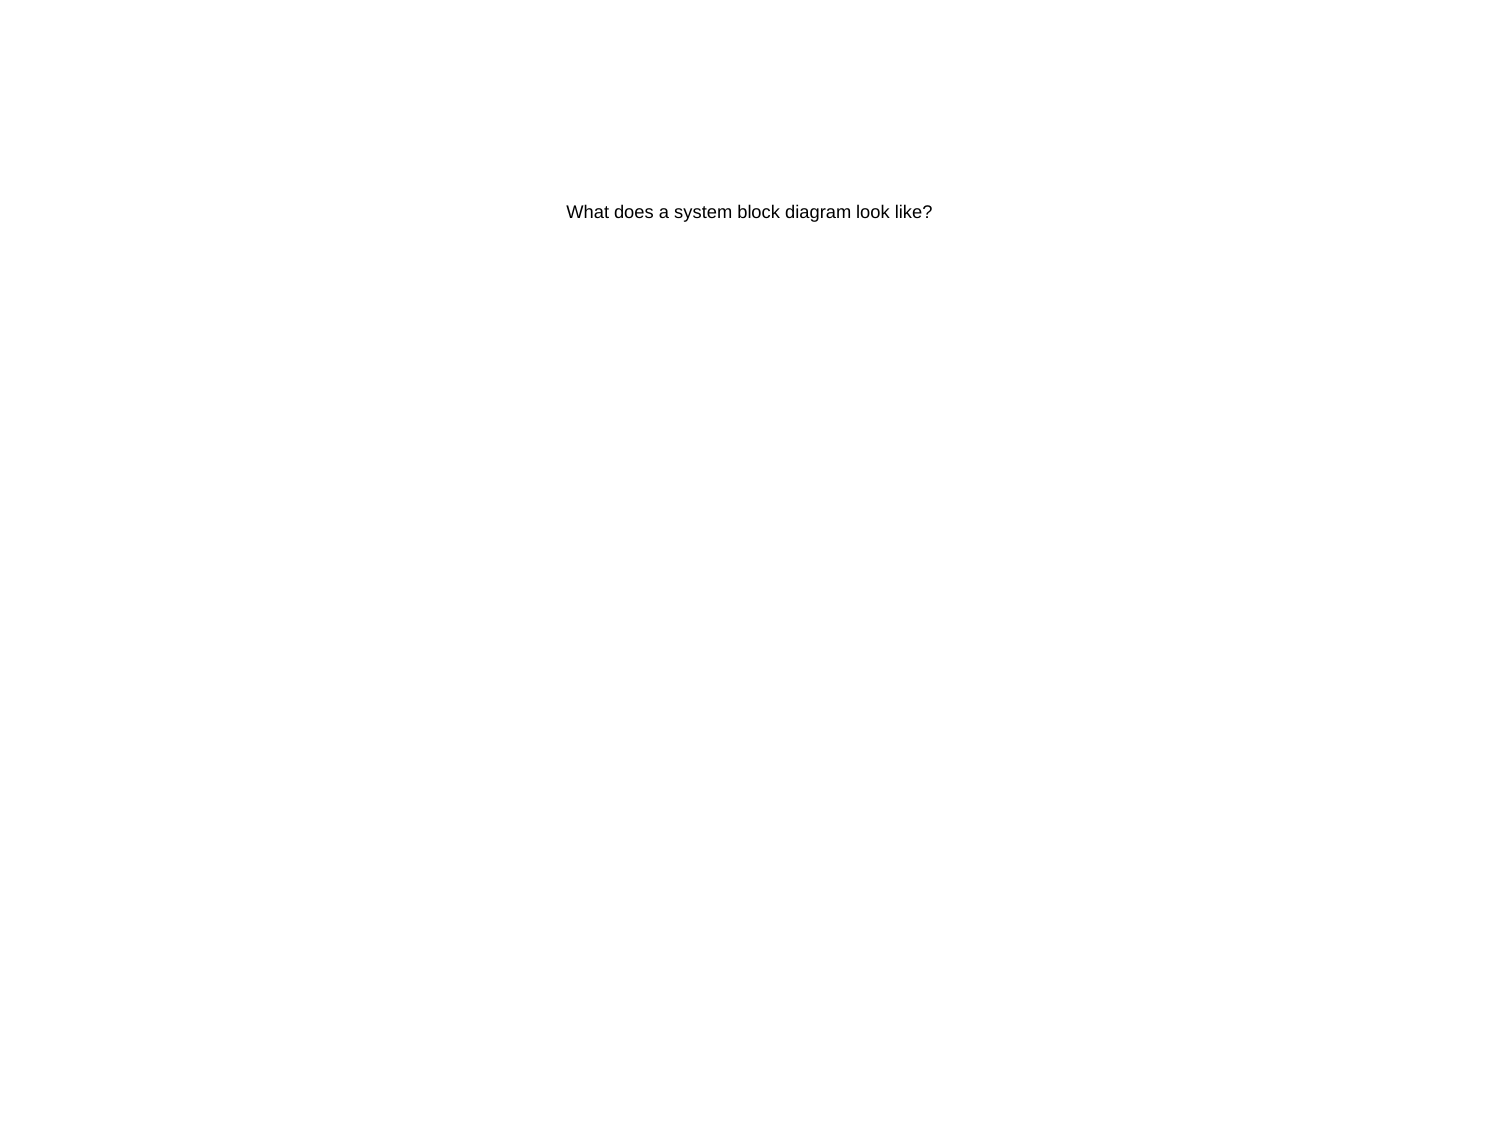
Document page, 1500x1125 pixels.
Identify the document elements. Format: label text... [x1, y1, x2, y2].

title What does a system block diagram look like? [75, 45, 1425, 233]
